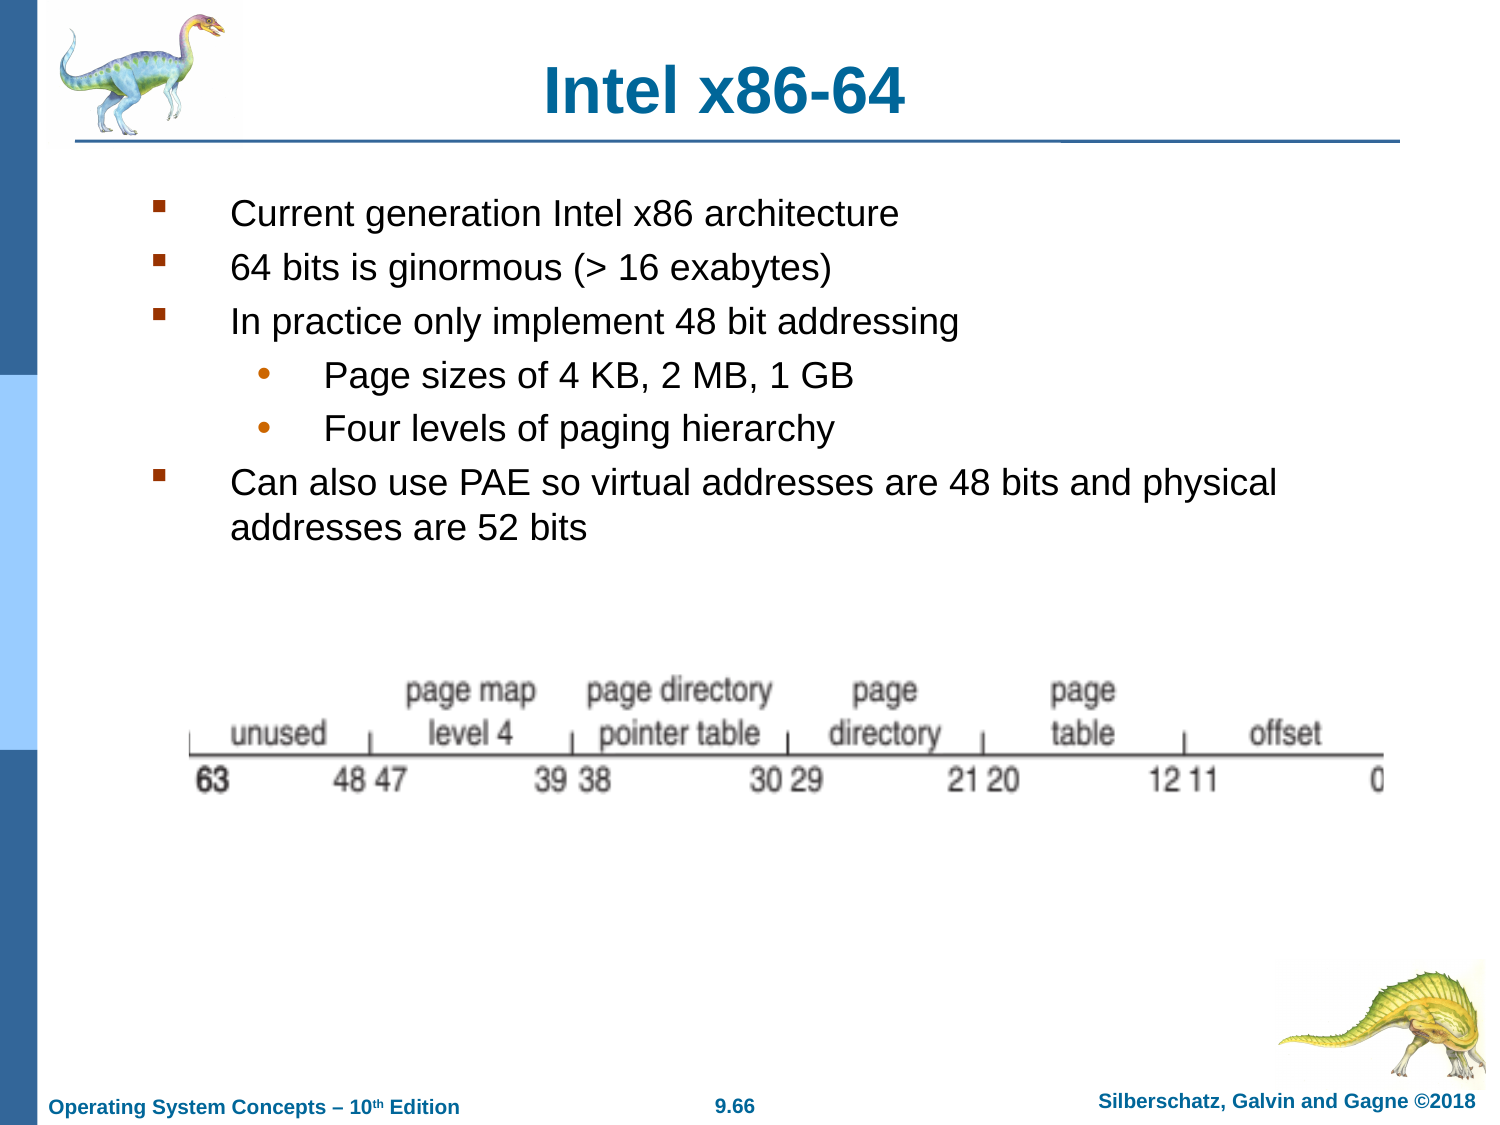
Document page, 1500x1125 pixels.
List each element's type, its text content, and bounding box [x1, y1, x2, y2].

picture [1275, 959, 1486, 1090]
picture [188, 673, 1384, 795]
title Intel x86-64 [79, 40, 1370, 135]
picture [46, 0, 243, 149]
text_box Current generation Intel x86 architecture 64 bits is ginormous (> 16 exabytes) In practice only implement 48 bit addressing Page sizes of 4 KB, 2 MB, 1 GB Four levels of paging hierarchy Can also use PAE so virtual addresses are 48 bits and physical addresses are 52 bits [139, 184, 1392, 637]
